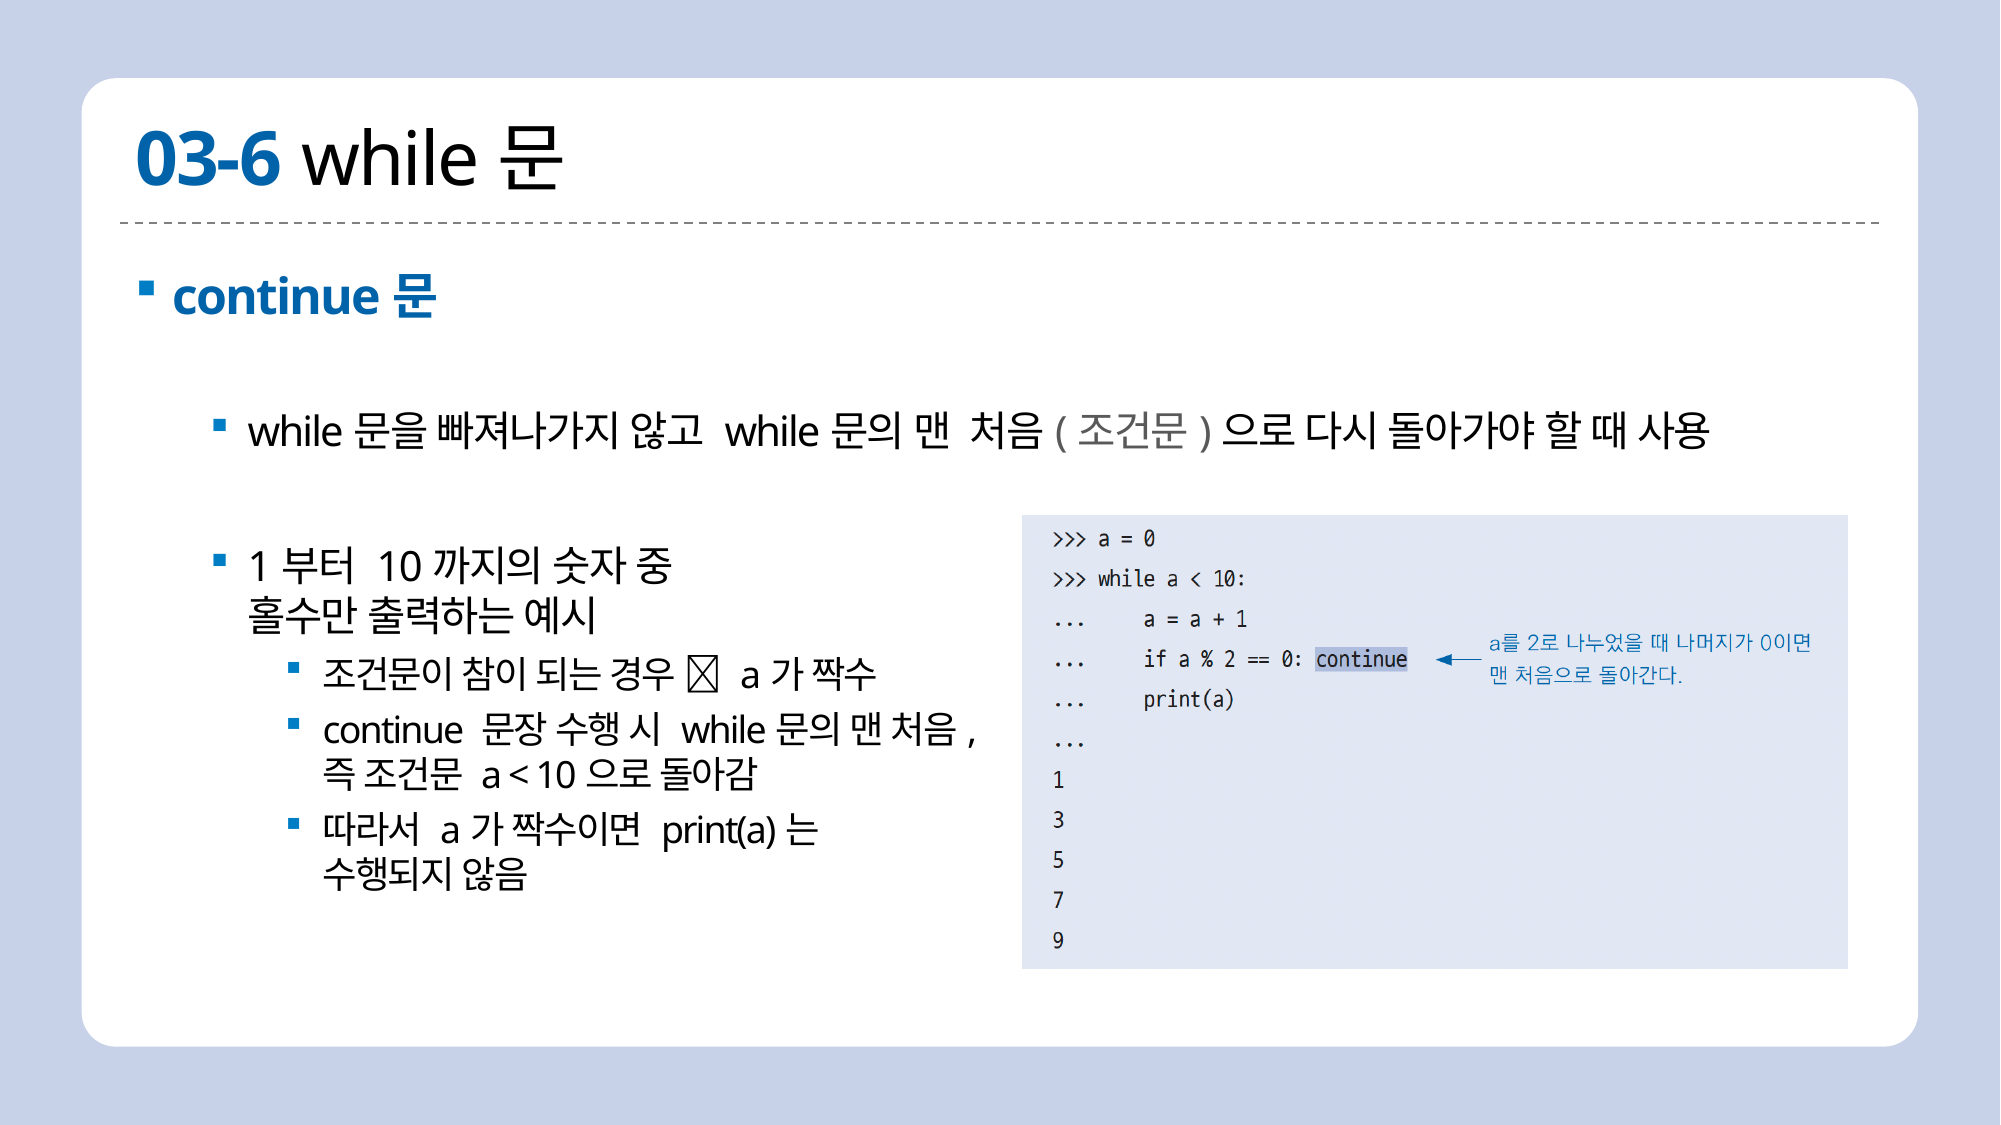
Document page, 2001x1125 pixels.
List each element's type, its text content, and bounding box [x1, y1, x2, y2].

picture [1021, 515, 1848, 969]
list continue문 while문을 빠져나가지 않고 while문의 맨 처음(조건문)으로 다시 돌아가야 할 때 사용 1부터 10까지의 숫자 중 홀수만 출력하는 예시 조건문이 참이 되는 경우  a가 짝수 continue 문장 수행 시 while문의 맨 처음, 즉 조건문 a < 10으로 돌아감 따라서 a가 짝수이면 print(a)는 수행되지 않음 [120, 257, 1880, 1009]
title 03-6 while문 [120, 109, 1880, 209]
